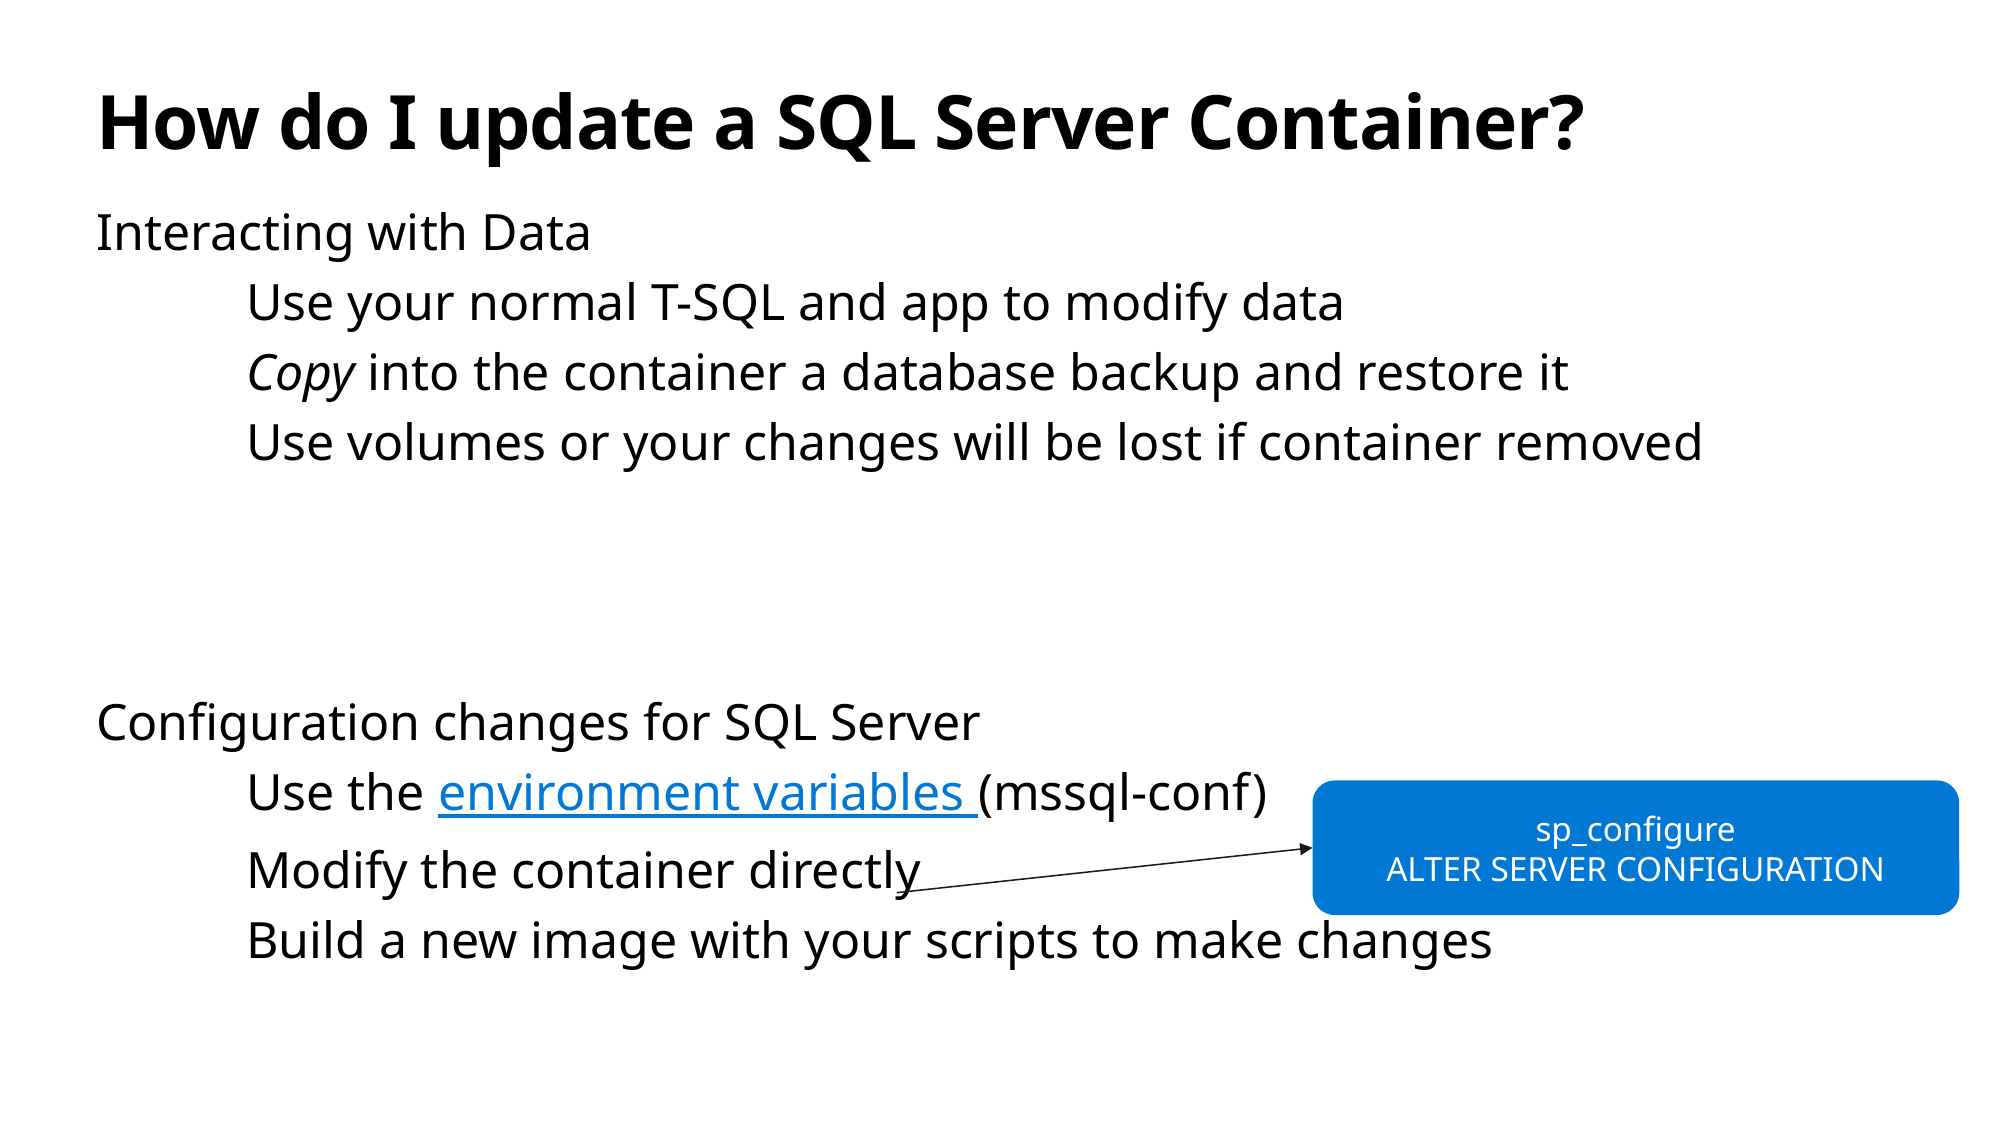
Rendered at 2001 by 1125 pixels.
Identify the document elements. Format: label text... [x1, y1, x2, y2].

title How do I update a SQL Server Container? [96, 75, 1904, 166]
text_box sp_configure ALTER SERVER CONFIGURATION [1311, 779, 1961, 916]
list Interacting with Data Use your normal T-SQL and app to modify data Copy into the container a database backup and restore it Use volumes or your changes will be lost if container removed Configuration changes for SQL Server Use the environment variables (mssql-conf) Modify the container directly Build a new image with your scripts to make changes [96, 200, 1916, 1061]
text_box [896, 847, 1313, 893]
